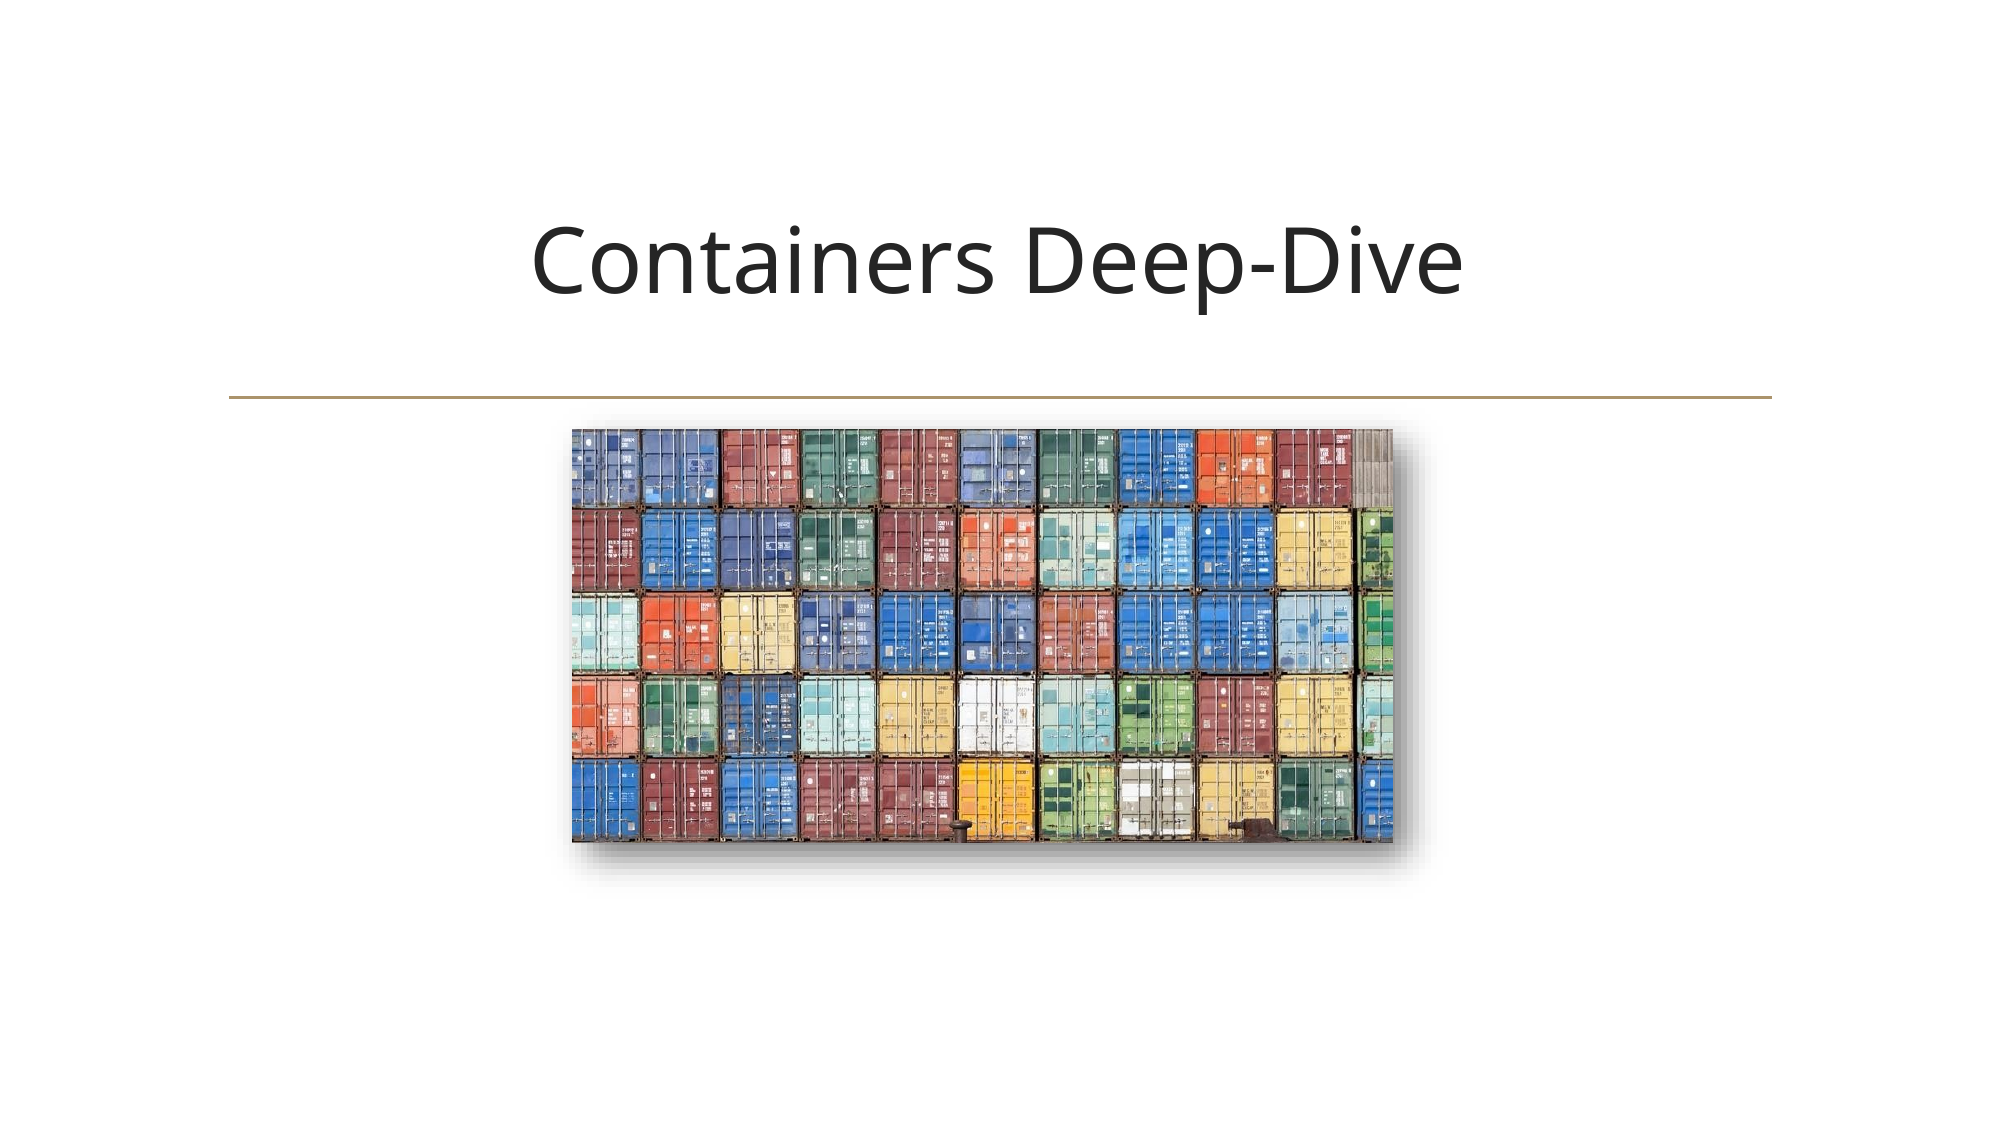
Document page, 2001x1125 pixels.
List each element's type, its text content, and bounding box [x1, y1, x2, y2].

title Containers Deep-Dive [379, 199, 1616, 390]
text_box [540, 396, 1455, 905]
